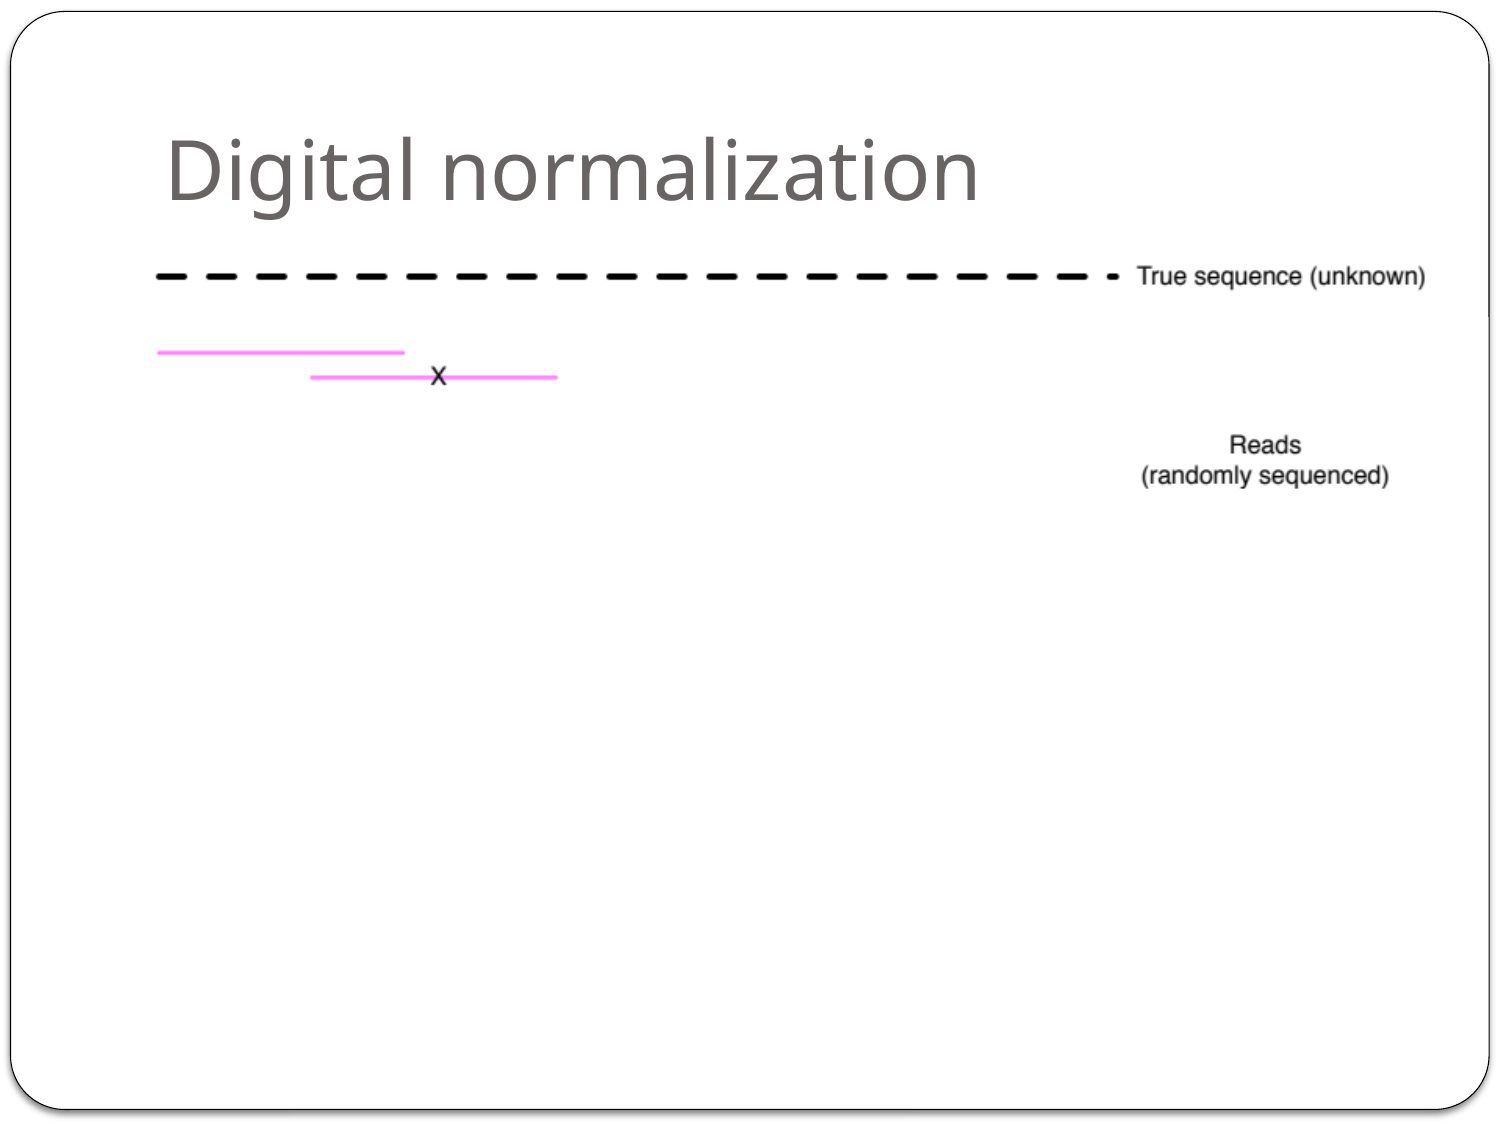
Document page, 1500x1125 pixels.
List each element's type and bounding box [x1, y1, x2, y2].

list [149, 0, 1426, 751]
